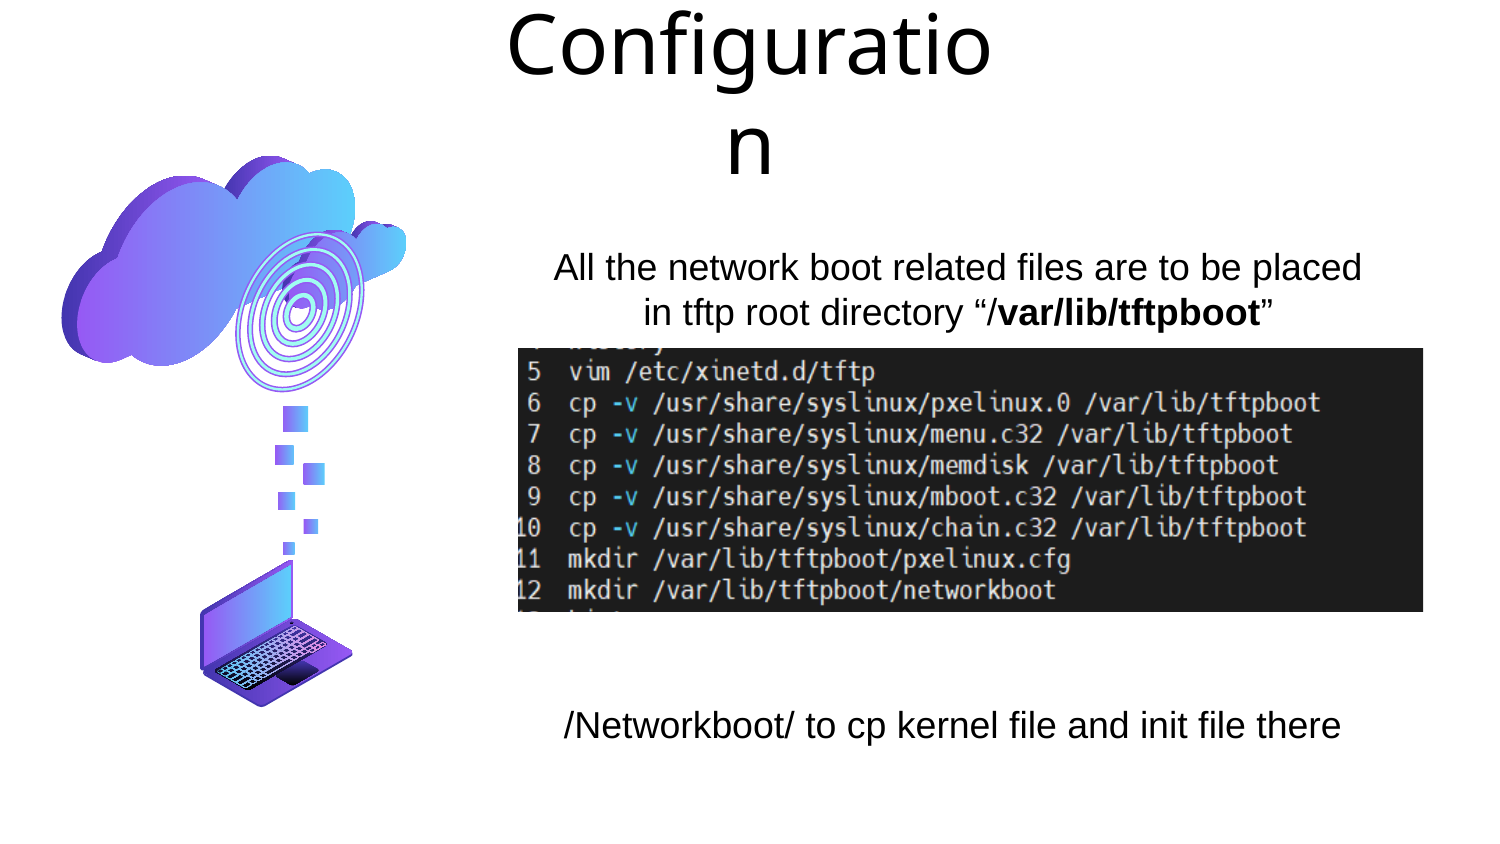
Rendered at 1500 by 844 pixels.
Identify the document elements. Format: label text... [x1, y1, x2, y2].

text_box /Networkboot/ to cp kernel file and init file there [534, 681, 1382, 766]
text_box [61, 155, 407, 366]
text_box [237, 233, 363, 391]
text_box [199, 559, 353, 708]
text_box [274, 406, 326, 555]
title Configuration [467, 49, 1033, 134]
picture [517, 348, 1424, 612]
text_box All the network boot related files are to be placed in tftp root directory “/var/lib/tftpboot” [534, 246, 1382, 331]
